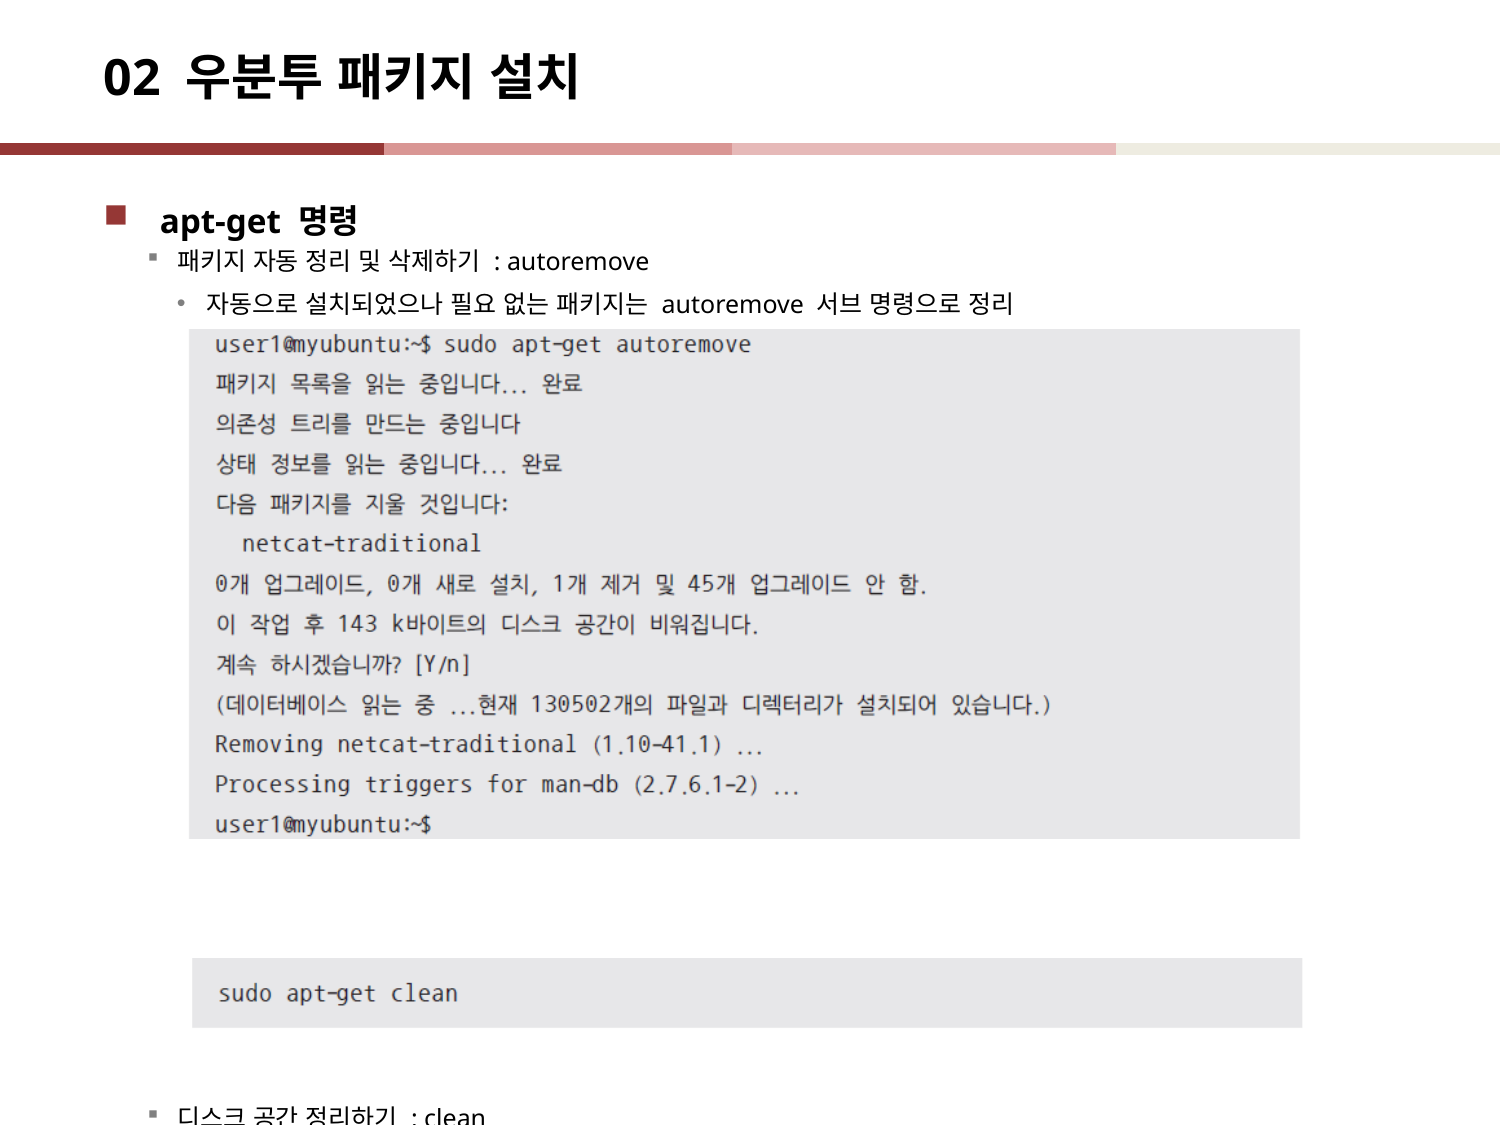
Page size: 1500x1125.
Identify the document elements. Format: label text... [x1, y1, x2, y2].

picture [190, 958, 1305, 1032]
list apt-get 명령 패키지 자동 정리 및 삭제하기 : autoremove 자동으로 설치되었으나 필요 없는 패키지는 autoremove 서브 명령으로 정리 디스크 공간 정리하기 : clean 검색했거나 내려받은 패키지 파일들을 삭제하고 디스크 공간을 정리 [88, 172, 1436, 1059]
picture [184, 329, 1304, 839]
title 02 우분투 패키지 설치 [88, 30, 1330, 121]
